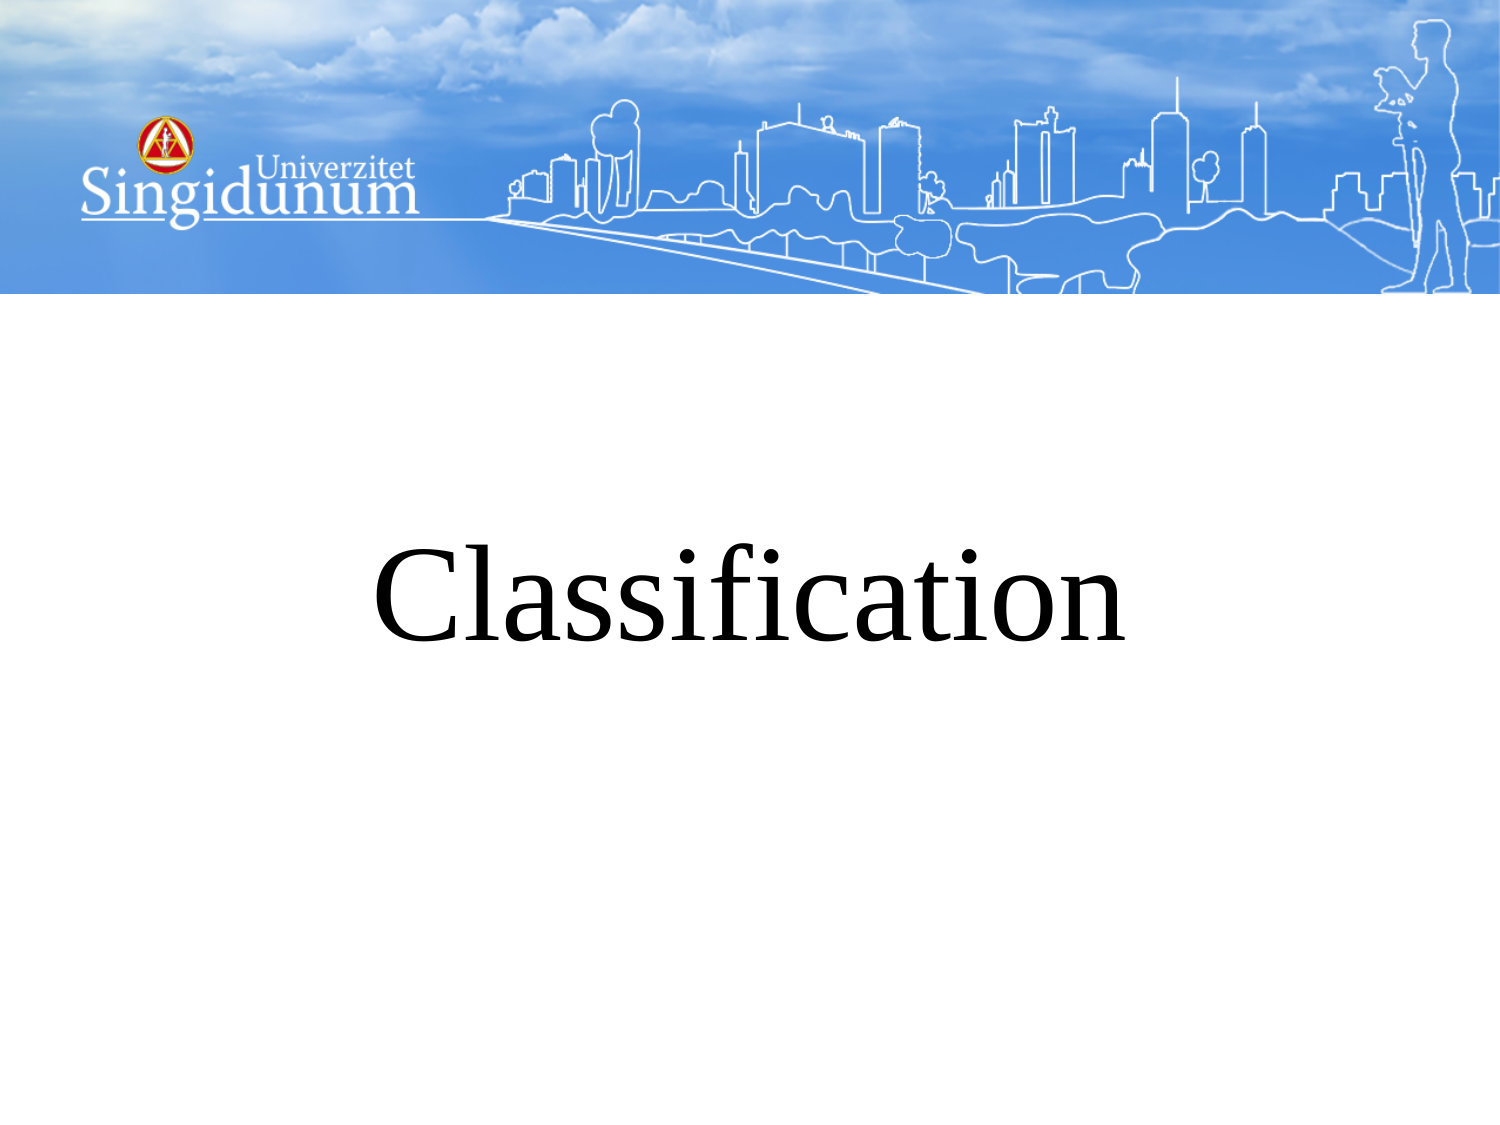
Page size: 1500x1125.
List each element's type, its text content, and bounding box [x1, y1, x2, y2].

title Classification [103, 487, 1397, 705]
picture [0, 0, 1500, 294]
